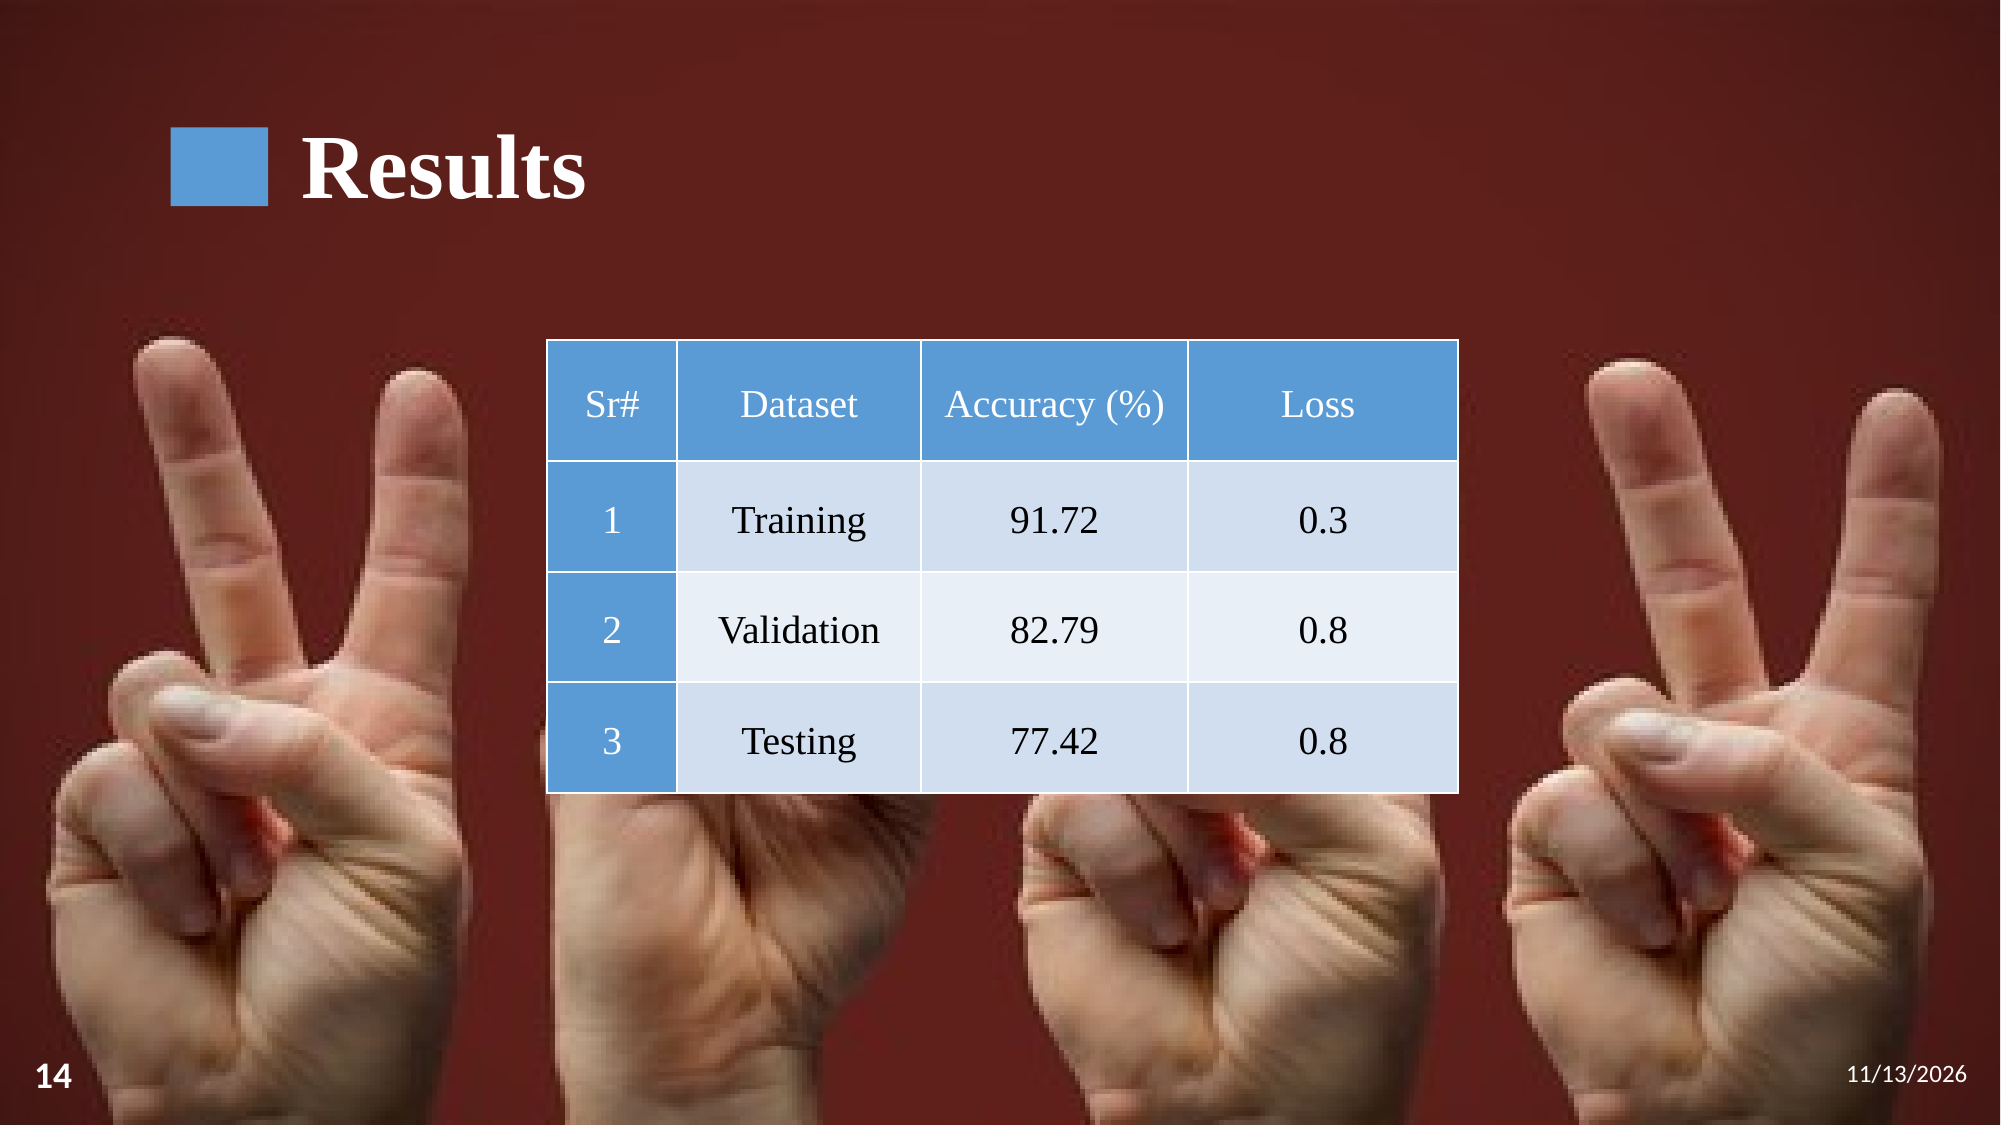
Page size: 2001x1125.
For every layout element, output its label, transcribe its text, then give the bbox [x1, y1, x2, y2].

table_cell 3 [548, 683, 676, 792]
text_box [170, 126, 269, 207]
table_cell 82.79 [922, 573, 1187, 681]
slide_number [1831, 1042, 2000, 1103]
picture [0, 0, 2001, 1125]
table_cell 0.8 [1189, 683, 1457, 792]
table_header Dataset [678, 341, 920, 460]
table_cell 91.72 [922, 462, 1187, 571]
table_cell Testing [678, 683, 920, 792]
table_cell 0.8 [1189, 573, 1457, 681]
table_header Accuracy (%) [922, 341, 1187, 460]
table_cell 0.3 [1189, 462, 1457, 571]
table_cell Validation [678, 573, 920, 681]
text_box 14 [19, 1044, 88, 1104]
table_cell Training [678, 462, 920, 571]
table_cell 1 [548, 462, 676, 571]
table_header Loss [1189, 341, 1457, 460]
table_cell 77.42 [922, 683, 1187, 792]
table_header Sr# [548, 341, 676, 460]
title Results [286, 59, 1832, 278]
table_cell 2 [548, 573, 676, 681]
